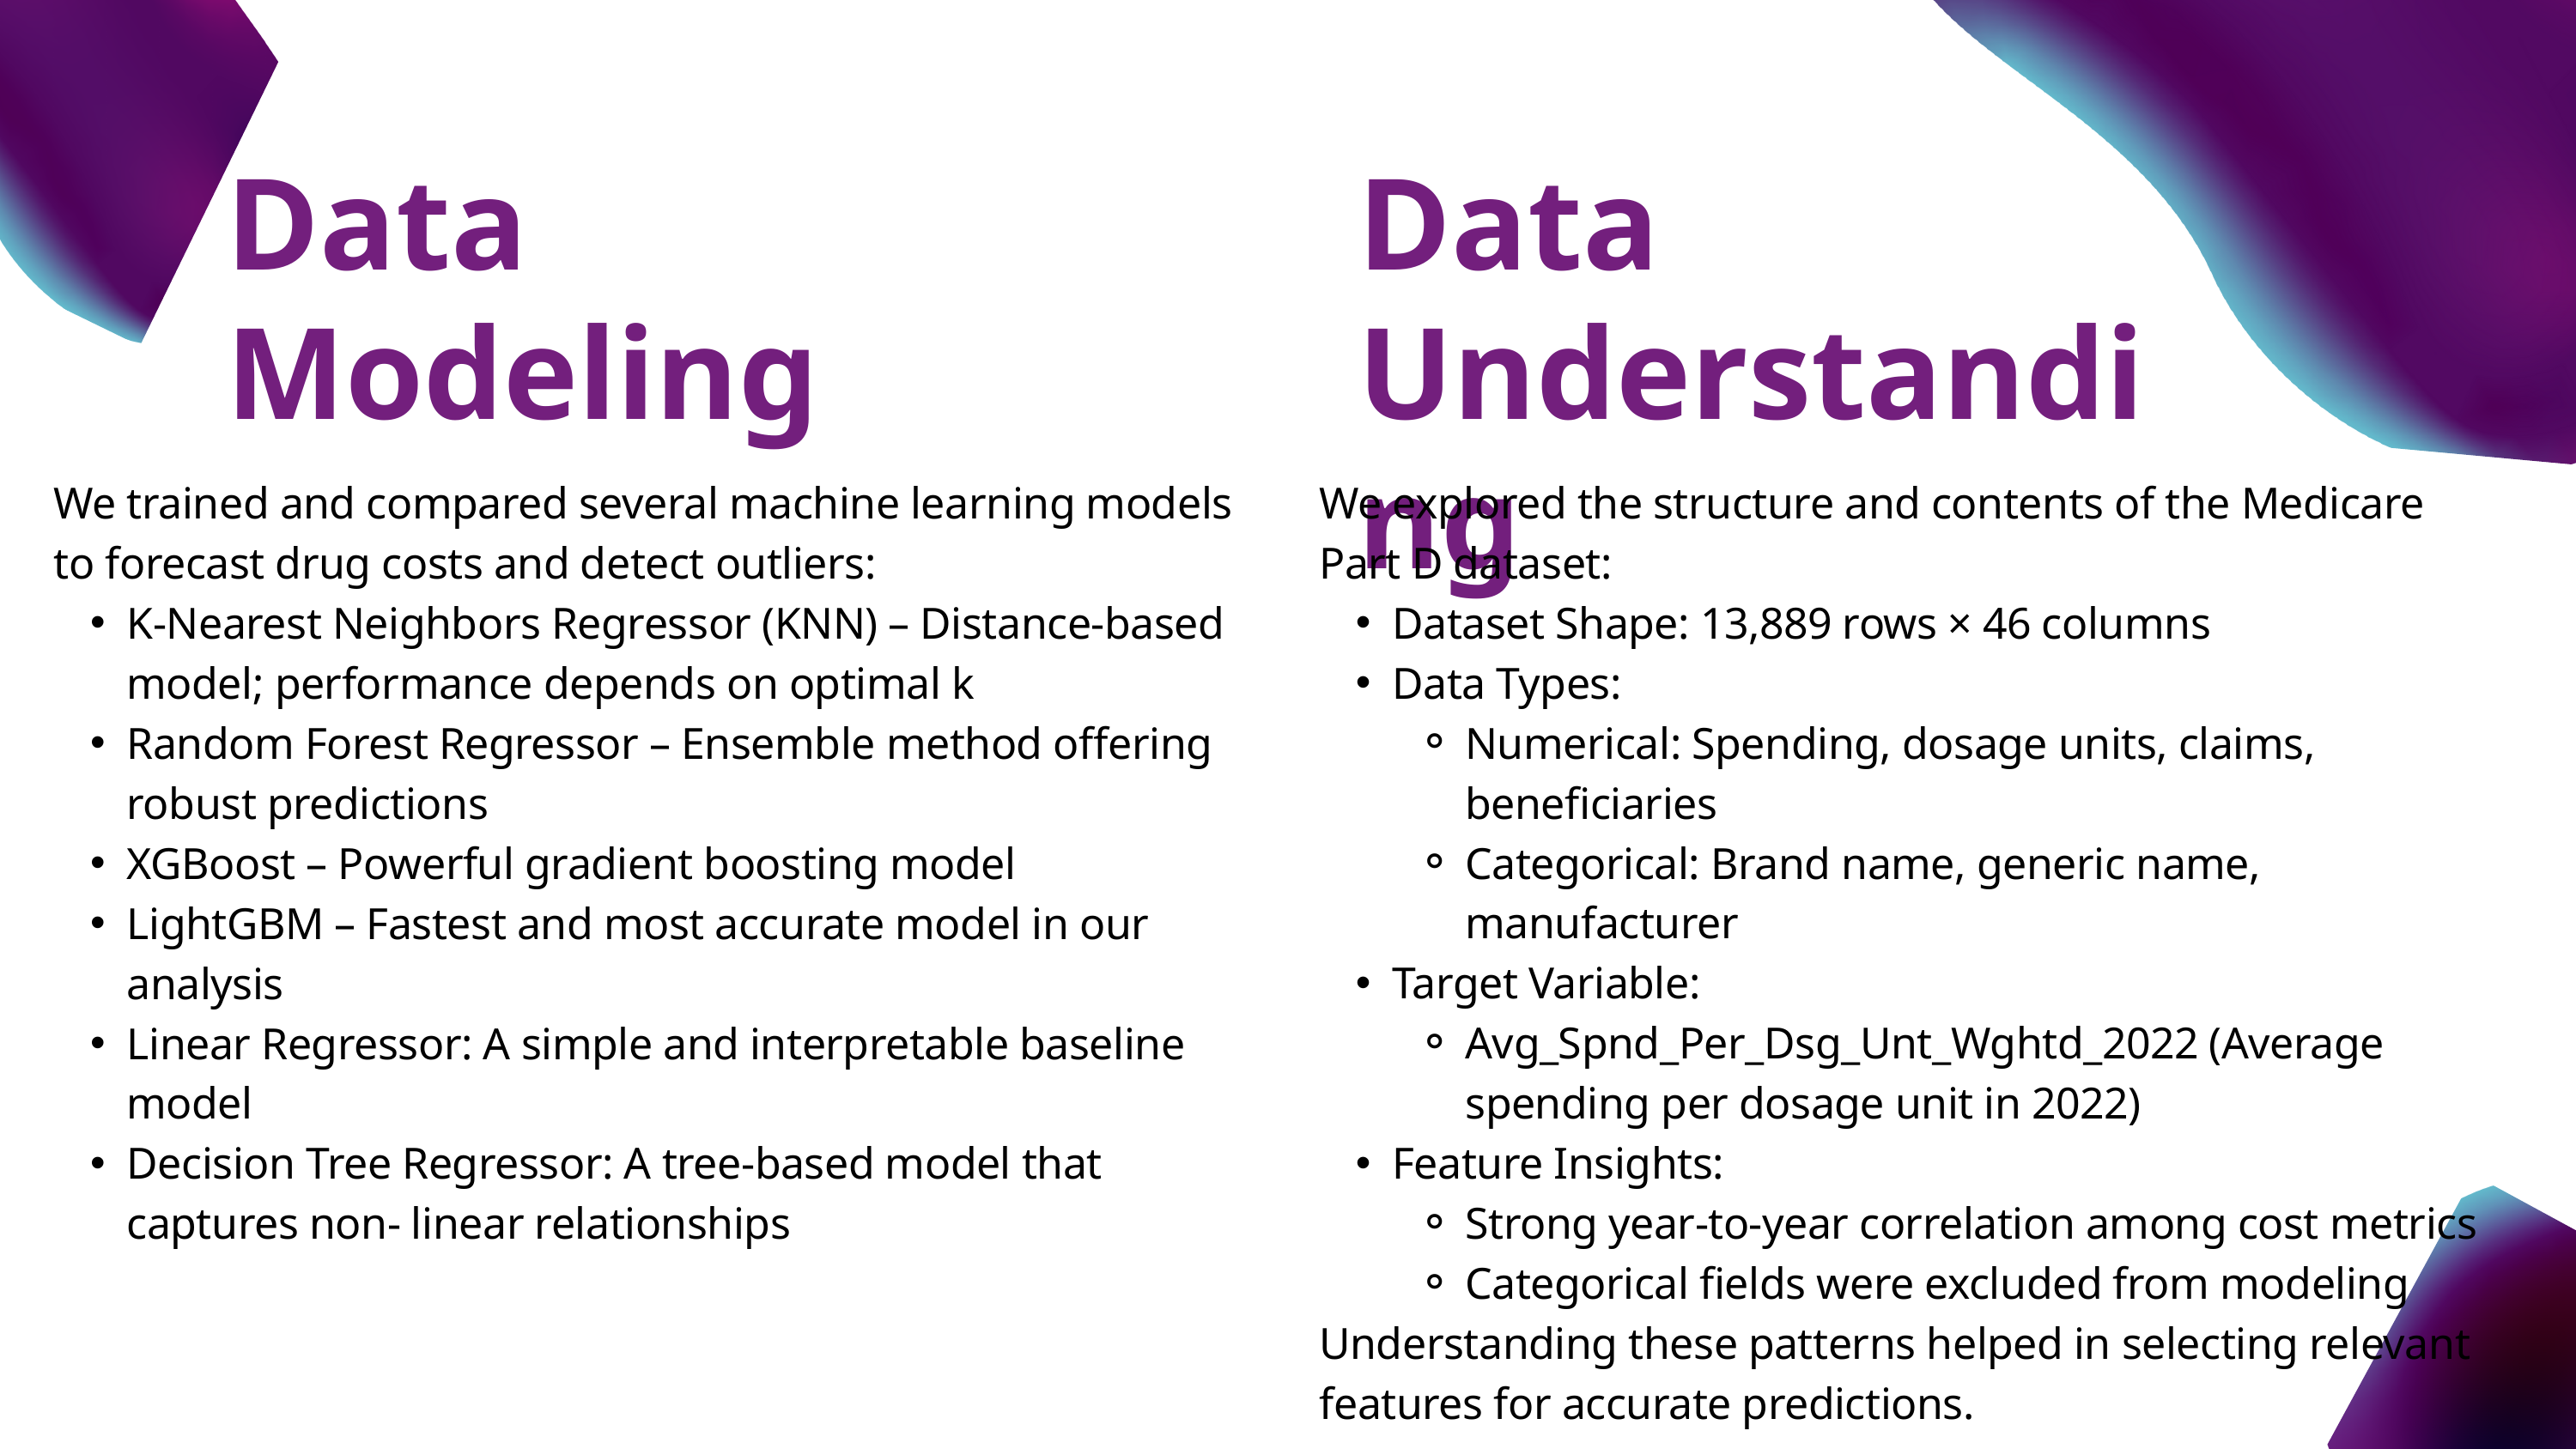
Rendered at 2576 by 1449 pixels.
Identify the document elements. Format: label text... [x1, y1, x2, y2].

text_box [2324, 1196, 2576, 1449]
text_box Data Understanding [1358, 146, 2189, 467]
text_box We trained and compared several machine learning models to forecast drug costs and detect outliers: K-Nearest Neighbors Regressor (KNN) – Distance-based model; performance depends on optimal k Random Forest Regressor – Ensemble method offering robust predictions XGBoost – Powerful gradient boosting model LightGBM – Fastest and most accurate model in our analysis Linear Regressor: A simple and interpretable baseline model Decision Tree Regressor: A tree-based model that captures non- linear relationships [53, 467, 1273, 1368]
text_box We explored the structure and contents of the Medicare Part D dataset: Dataset Shape: 13,889 rows × 46 columns Data Types: Numerical: Spending, dosage units, claims, beneficiaries Categorical: Brand name, generic name, manufacturer Target Variable: Avg_Spnd_Per_Dsg_Unt_Wghtd_2022 (Average spending per dosage unit in 2022) Feature Insights: Strong year-to-year correlation among cost metrics Categorical fields were excluded from modeling Understanding these patterns helped in selecting relevant features for accurate predictions. [1319, 467, 2513, 1428]
text_box [0, 0, 309, 346]
text_box [1916, 0, 2576, 465]
text_box Data Modeling [226, 146, 975, 445]
